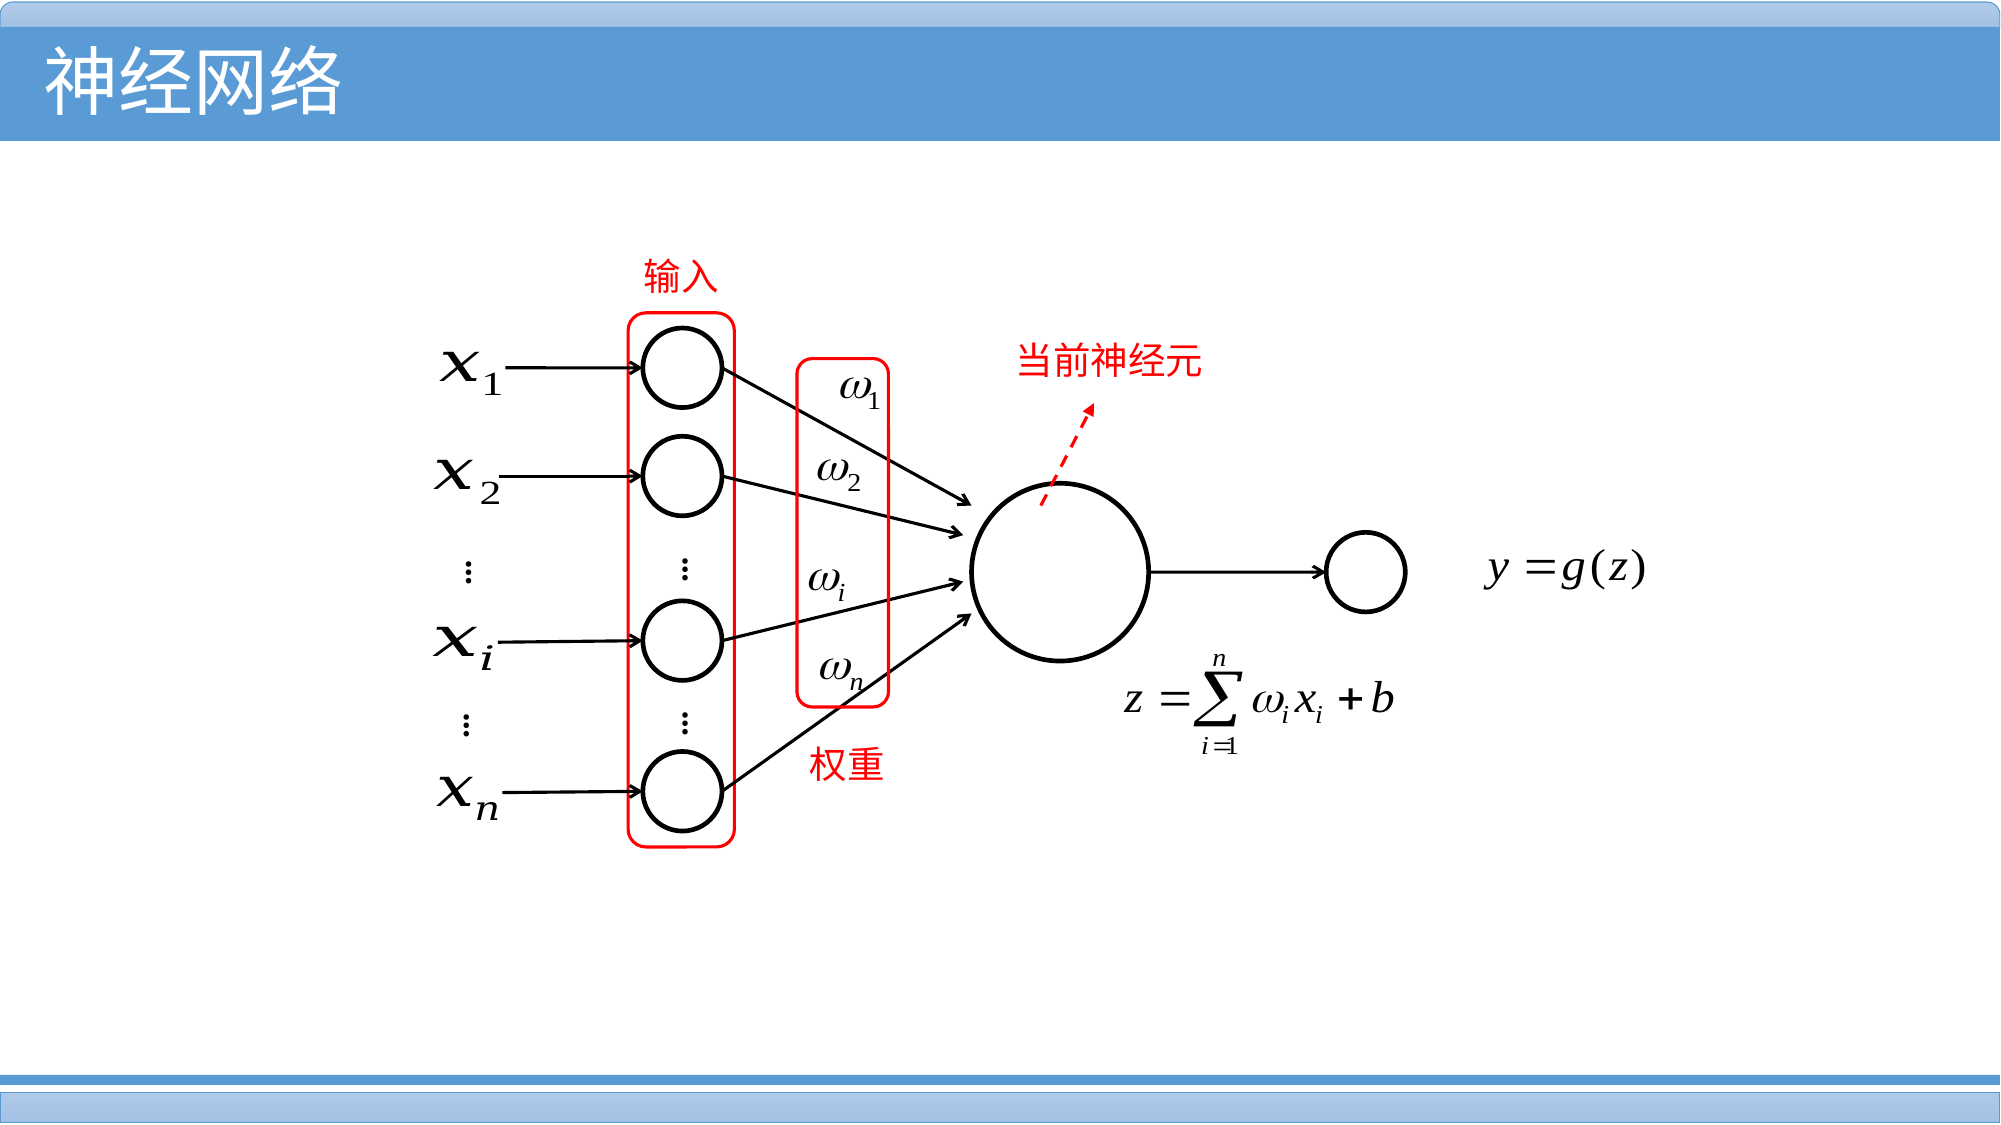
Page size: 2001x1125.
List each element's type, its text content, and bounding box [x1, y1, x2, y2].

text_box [811, 634, 873, 702]
text_box … [651, 695, 722, 738]
text_box 输入 [629, 245, 736, 305]
text_box [627, 370, 722, 475]
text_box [721, 581, 800, 641]
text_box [722, 613, 972, 792]
text_box [627, 643, 722, 789]
text_box … [432, 697, 509, 740]
text_box [627, 311, 736, 367]
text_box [1475, 539, 1654, 599]
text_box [809, 435, 870, 503]
text_box [797, 357, 831, 367]
text_box … [651, 542, 728, 585]
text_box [831, 353, 889, 421]
text_box [641, 435, 722, 517]
text_box 当前神经元 [1001, 329, 1297, 390]
text_box [627, 792, 736, 849]
text_box [641, 326, 723, 409]
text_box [721, 476, 964, 536]
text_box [1114, 637, 1406, 765]
text_box [795, 536, 890, 581]
text_box 神经网络 [29, 27, 359, 133]
text_box … [435, 545, 511, 588]
text_box [970, 484, 1150, 663]
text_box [1040, 403, 1094, 506]
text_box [722, 367, 972, 506]
text_box [627, 478, 736, 639]
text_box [854, 581, 964, 613]
text_box [641, 599, 722, 682]
text_box [641, 750, 723, 833]
text_box [1325, 531, 1407, 613]
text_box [800, 544, 854, 613]
